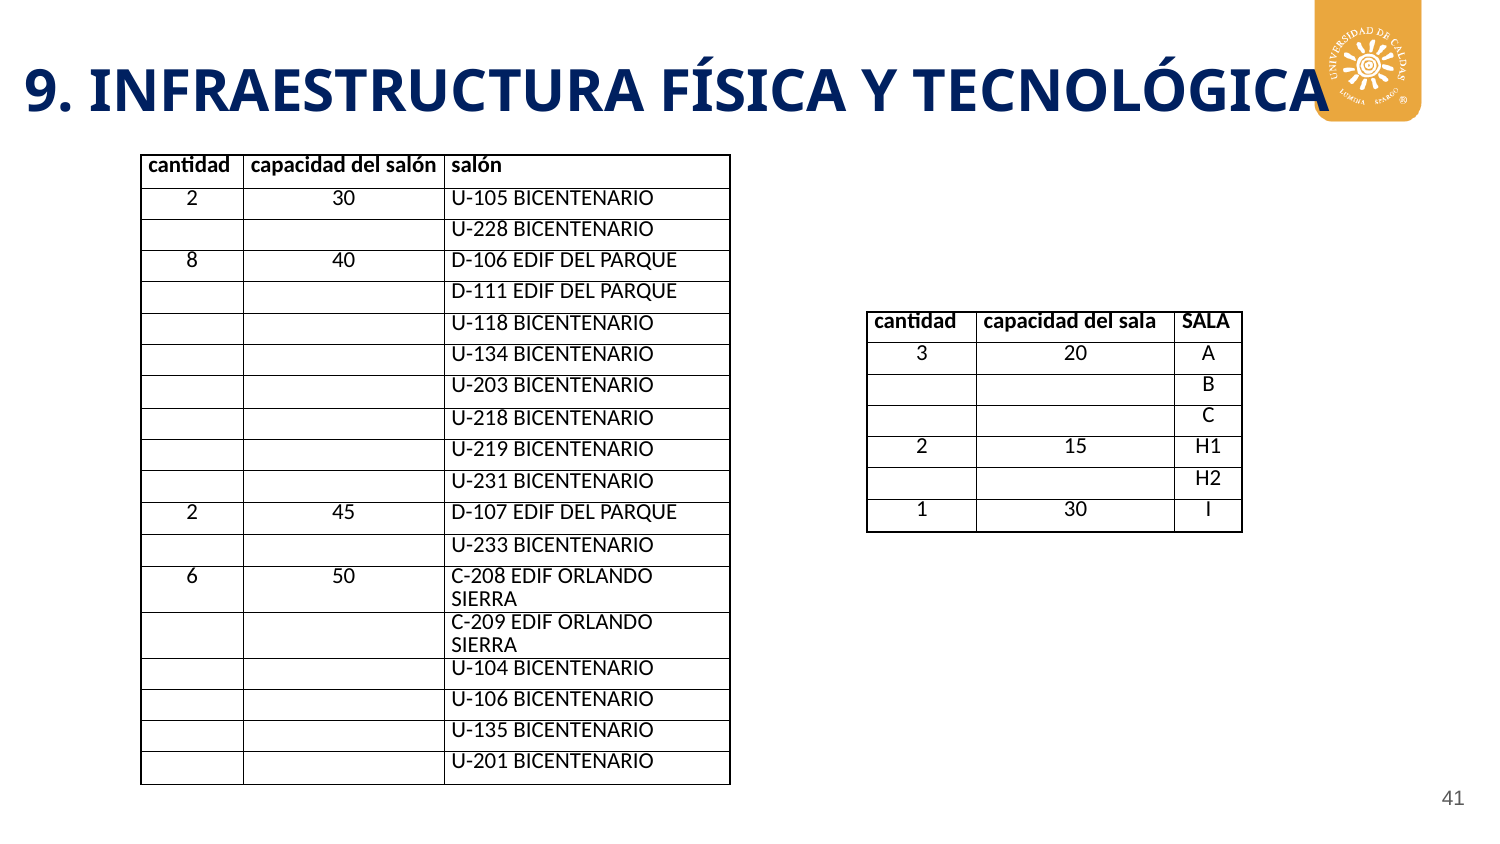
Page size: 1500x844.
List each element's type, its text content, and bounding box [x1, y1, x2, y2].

table_cell [142, 535, 243, 566]
table_cell 3 [868, 343, 976, 374]
table_cell H2 [1175, 468, 1241, 499]
table_cell [244, 752, 444, 784]
table_cell [244, 690, 444, 720]
table_cell [142, 659, 243, 689]
table_cell [142, 282, 243, 313]
table_cell 45 [244, 503, 444, 534]
table_cell U-118 BICENTENARIO [445, 314, 729, 344]
table_cell U-106 BICENTENARIO [445, 690, 729, 720]
table_cell H1 [1175, 437, 1241, 467]
table_cell 30 [244, 189, 444, 219]
table_cell [142, 314, 243, 344]
table_cell 6 [142, 567, 243, 612]
table_cell [244, 345, 444, 375]
table_cell C [1175, 406, 1241, 436]
table_cell 20 [977, 343, 1174, 374]
table_cell [244, 659, 444, 689]
picture [0, 0, 1500, 844]
table_cell [244, 613, 444, 658]
table_cell B [1175, 375, 1241, 405]
table_cell D-106 EDIF DEL PARQUE [445, 251, 729, 281]
table_cell [244, 721, 444, 751]
table_cell [142, 690, 243, 720]
table_cell [244, 535, 444, 566]
table_cell [244, 440, 444, 470]
table_cell 2 [142, 189, 243, 219]
table_header cantidad [142, 156, 243, 188]
table_cell U-233 BICENTENARIO [445, 535, 729, 566]
table_cell [142, 721, 243, 751]
text_box 9. INFRAESTRUCTURA FÍSICA Y TECNOLÓGICA [9, 27, 1387, 158]
table_cell 30 [977, 500, 1174, 531]
table_cell U-228 BICENTENARIO [445, 220, 729, 250]
table_cell D-111 EDIF DEL PARQUE [445, 282, 729, 313]
table_cell [142, 220, 243, 250]
table_cell U-201 BICENTENARIO [445, 752, 729, 784]
table_cell U-134 BICENTENARIO [445, 345, 729, 375]
slide_number 41 [1389, 764, 1480, 830]
table_header capacidad del salón [244, 156, 444, 188]
table_cell [142, 345, 243, 375]
table_cell 2 [142, 503, 243, 534]
table_cell D-107 EDIF DEL PARQUE [445, 503, 729, 534]
table_cell [142, 440, 243, 470]
table_cell [142, 409, 243, 439]
table_cell [142, 376, 243, 408]
table_cell [977, 406, 1174, 436]
table_cell 1 [868, 500, 976, 531]
table_cell [142, 613, 243, 658]
table_cell U-104 BICENTENARIO [445, 659, 729, 689]
table_cell U-219 BICENTENARIO [445, 440, 729, 470]
table_cell A [1175, 343, 1241, 374]
table_cell [142, 752, 243, 784]
table_cell [977, 375, 1174, 405]
table_header SALA [1175, 313, 1241, 342]
table_cell U-135 BICENTENARIO [445, 721, 729, 751]
table_cell I [1175, 500, 1241, 531]
table_cell U-218 BICENTENARIO [445, 409, 729, 439]
table_cell [868, 468, 976, 499]
table_cell U-203 BICENTENARIO [445, 376, 729, 408]
table_cell [244, 409, 444, 439]
table_cell [868, 375, 976, 405]
table_cell [244, 314, 444, 344]
table_cell C-209 EDIF ORLANDO SIERRA [445, 613, 729, 658]
table_cell [244, 220, 444, 250]
table_header salón [445, 156, 729, 188]
table_cell 15 [977, 437, 1174, 467]
table_cell C-208 EDIF ORLANDO SIERRA [445, 567, 729, 612]
table_cell U-231 BICENTENARIO [445, 471, 729, 502]
table_cell [244, 282, 444, 313]
table_cell [244, 376, 444, 408]
table_header capacidad del sala [977, 313, 1174, 342]
table_cell U-105 BICENTENARIO [445, 189, 729, 219]
table_cell [868, 406, 976, 436]
table_cell [244, 471, 444, 502]
table_header cantidad [868, 313, 976, 342]
table_cell 2 [868, 437, 976, 467]
table_cell [142, 471, 243, 502]
table_cell 40 [244, 251, 444, 281]
table_cell 8 [142, 251, 243, 281]
table_cell [977, 468, 1174, 499]
table_cell 50 [244, 567, 444, 612]
